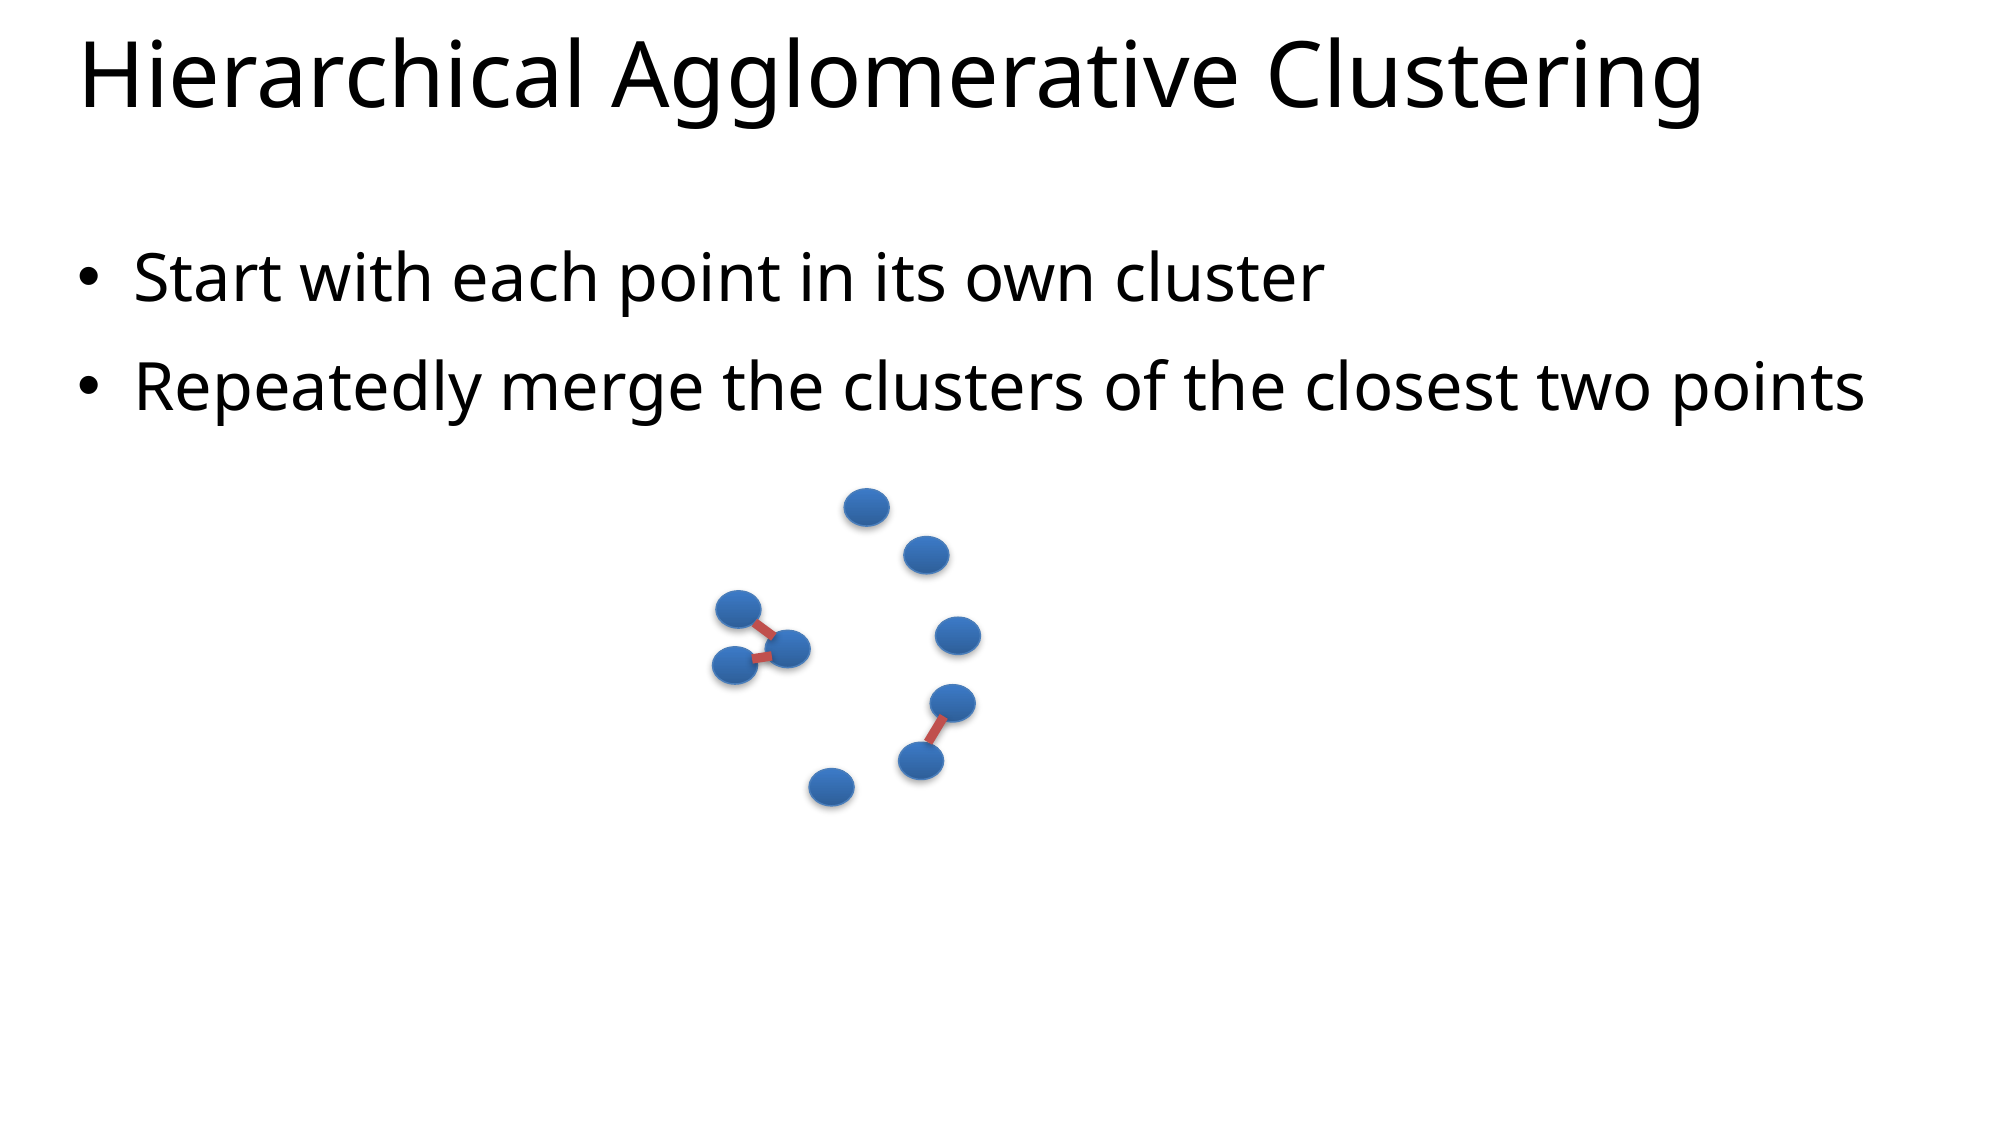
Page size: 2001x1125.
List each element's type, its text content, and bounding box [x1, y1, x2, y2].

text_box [754, 622, 775, 638]
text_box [712, 488, 981, 807]
title Hierarchical Agglomerative Clustering [62, 29, 1953, 205]
text_box Start with each point in its own cluster Repeatedly merge the clusters of the closest two points [62, 227, 1953, 1096]
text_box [751, 655, 772, 660]
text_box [927, 716, 944, 743]
